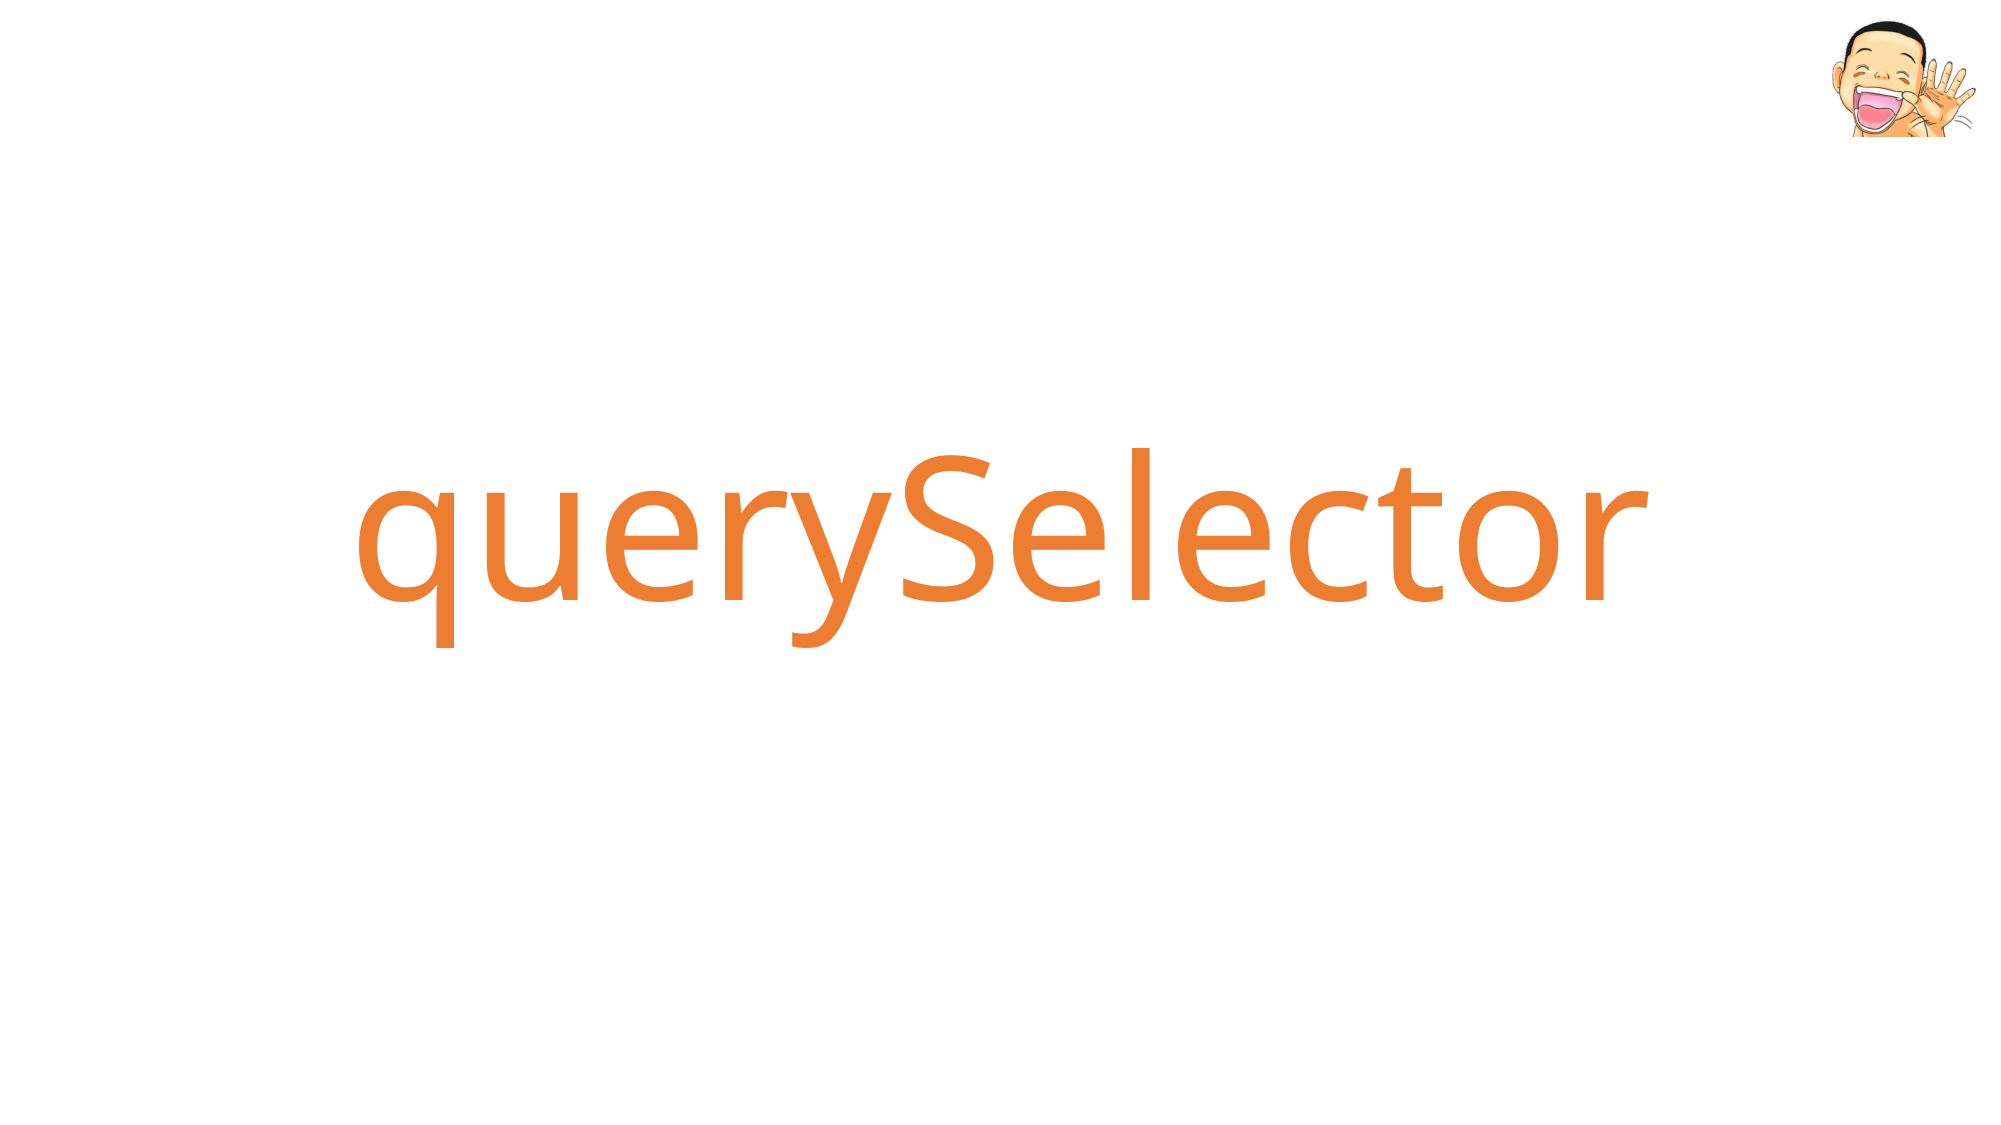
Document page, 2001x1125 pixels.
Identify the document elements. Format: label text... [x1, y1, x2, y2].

picture [1808, 0, 2000, 137]
text_box querySelector [0, 273, 2000, 648]
